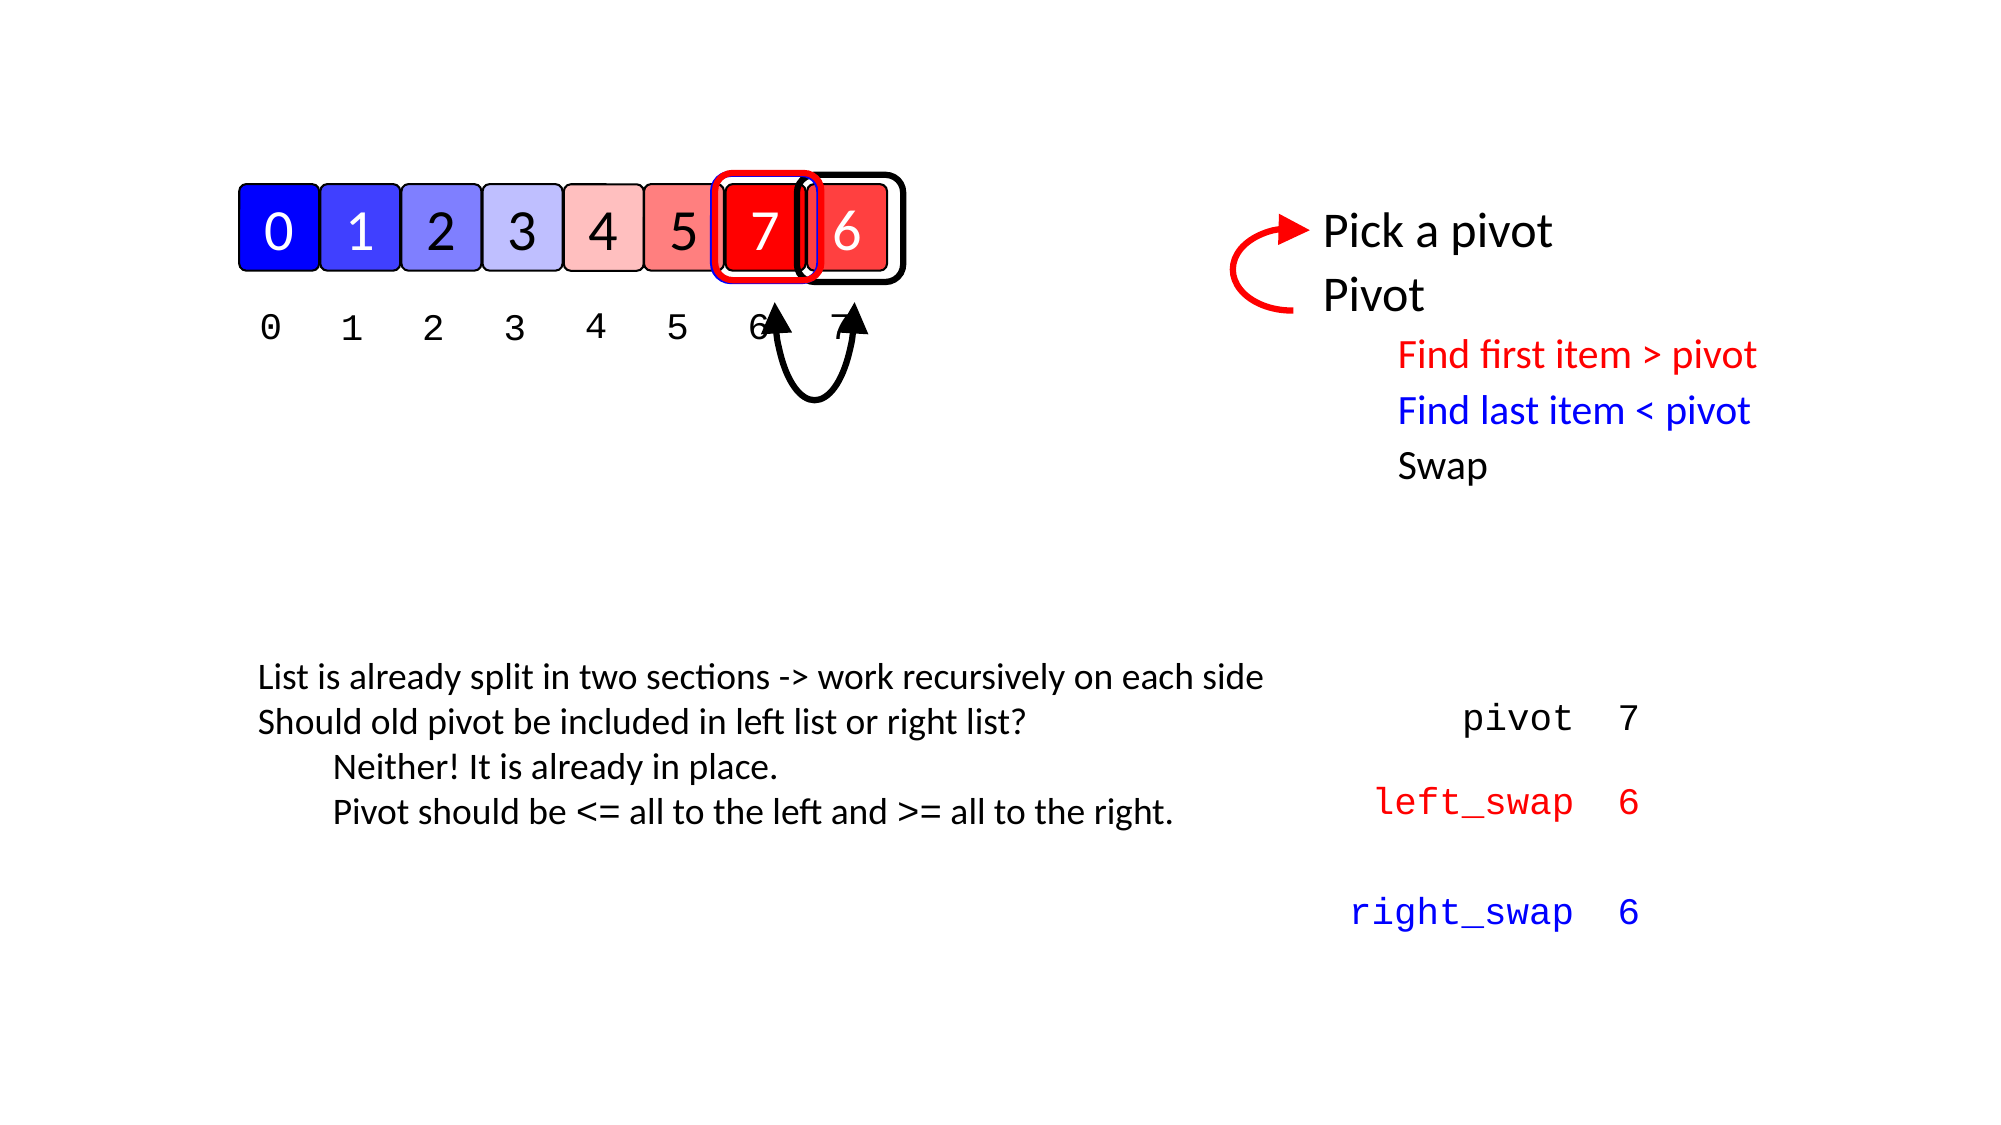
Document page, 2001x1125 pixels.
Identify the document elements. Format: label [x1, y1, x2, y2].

text_box [1602, 685, 1656, 745]
text_box [243, 644, 1281, 975]
list [1232, 196, 2000, 501]
text_box [488, 295, 541, 356]
text_box [1602, 769, 1656, 829]
text_box [1602, 879, 1656, 940]
text_box [1356, 769, 1589, 829]
text_box [651, 294, 704, 355]
text_box [238, 171, 905, 284]
text_box [1446, 685, 1590, 745]
text_box [570, 293, 623, 354]
text_box [326, 295, 379, 355]
text_box [1232, 218, 1310, 312]
text_box [1334, 879, 1589, 940]
text_box [244, 294, 297, 355]
text_box [407, 295, 460, 355]
text_box [732, 294, 867, 401]
